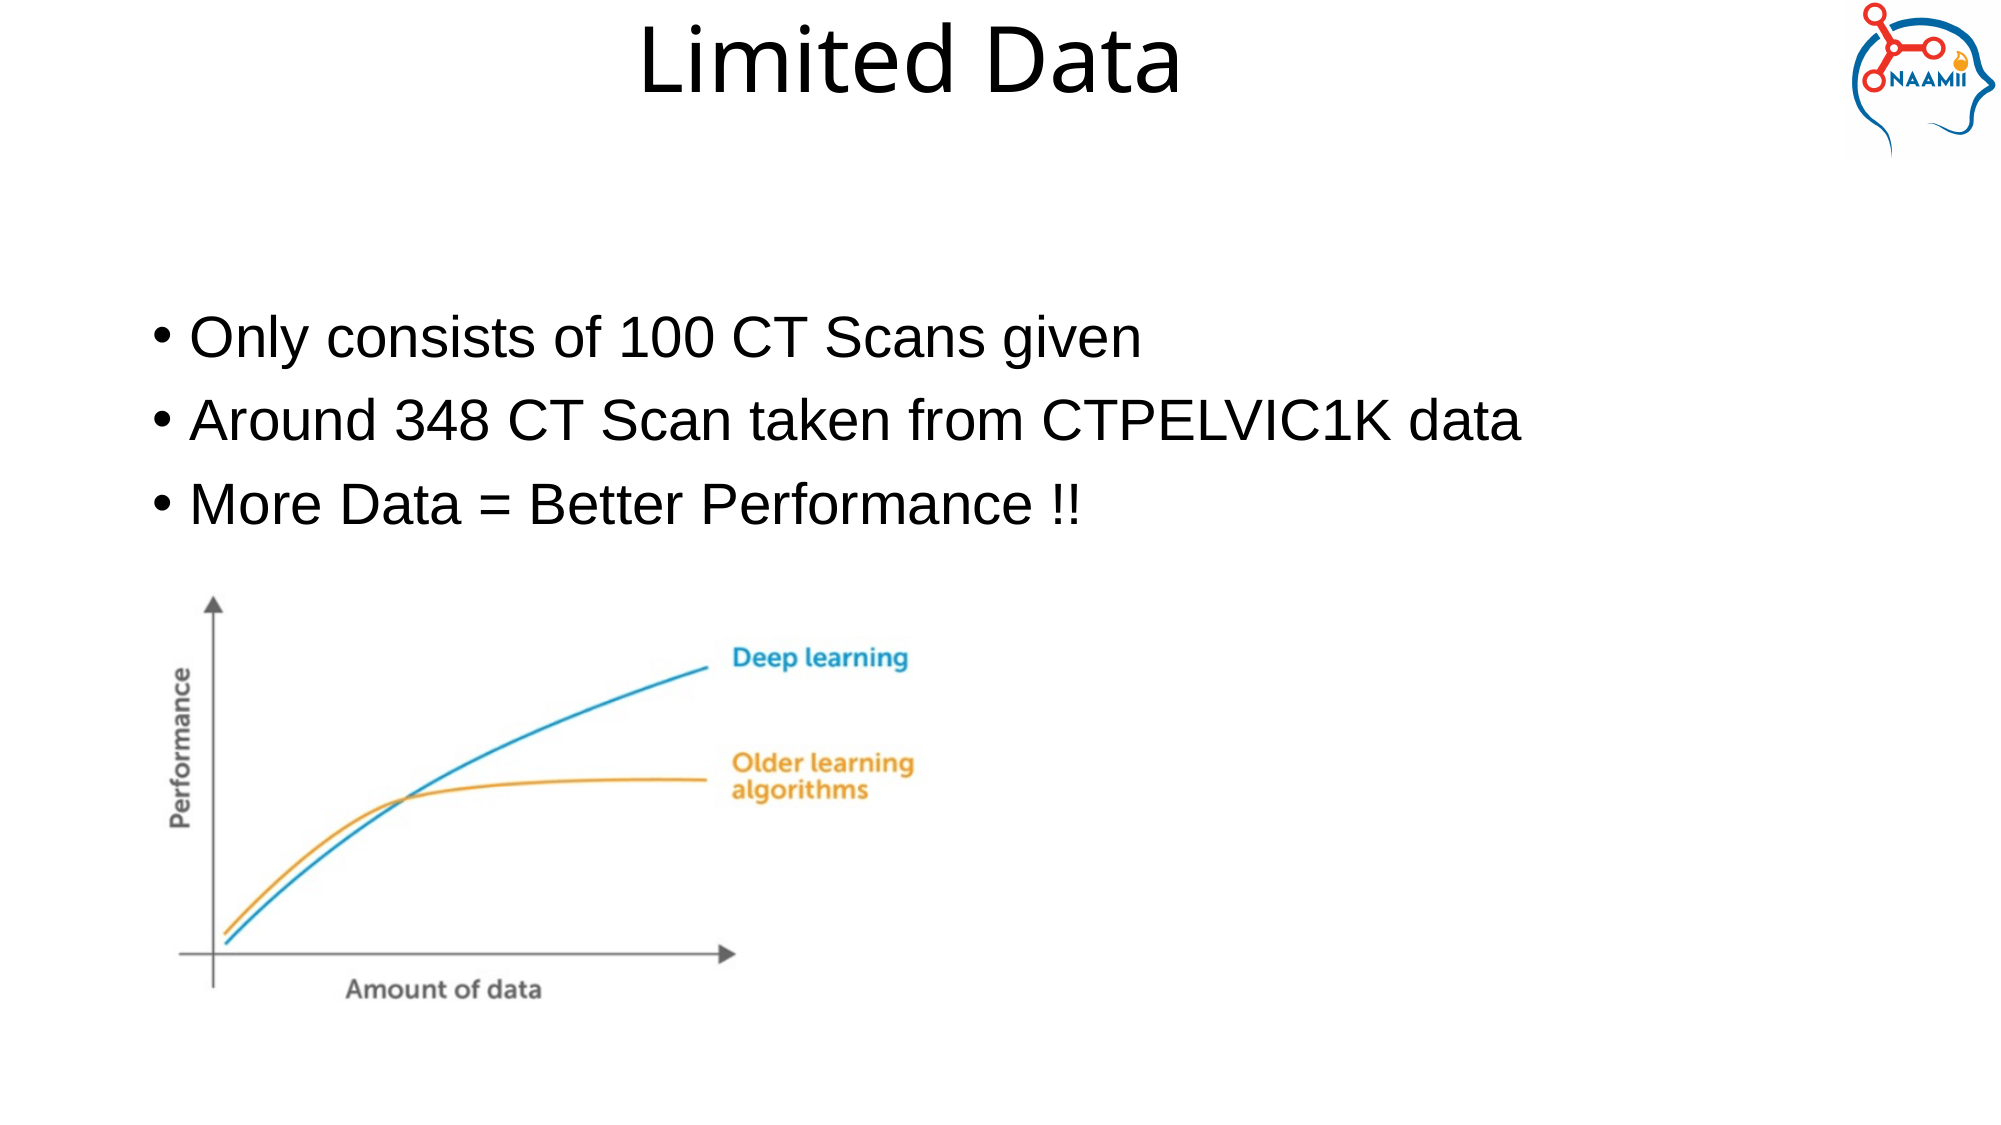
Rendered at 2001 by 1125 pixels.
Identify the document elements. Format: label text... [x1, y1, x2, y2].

picture [1844, 0, 2000, 159]
picture [157, 587, 922, 1013]
list Only consists of 100 CT Scans given Around 348 CT Scan taken from CTPELVIC1K data More Data = Better Performance !! [137, 299, 1863, 1014]
title Limited Data [0, 0, 1847, 172]
